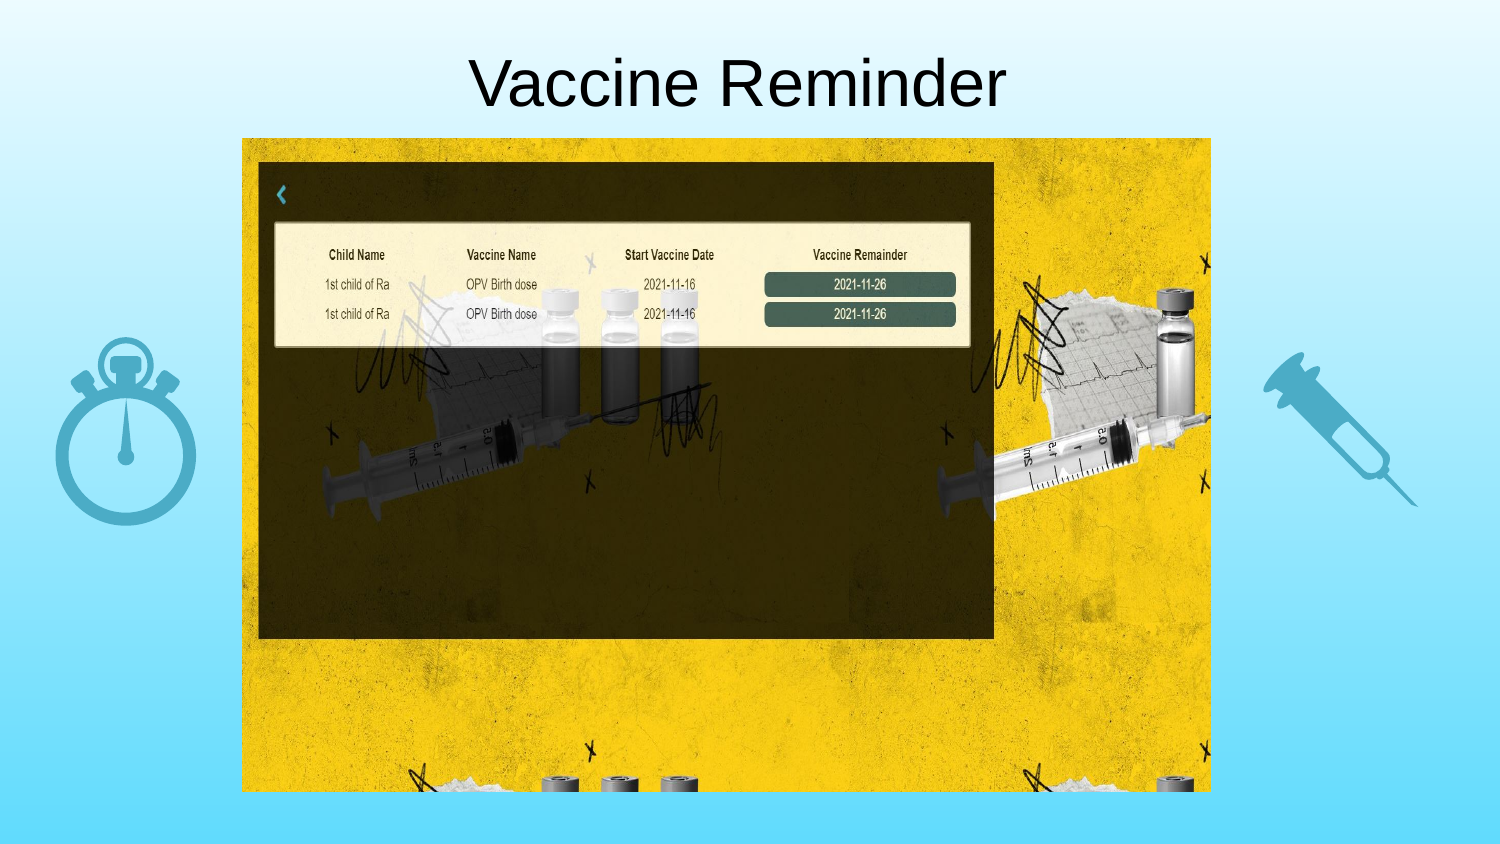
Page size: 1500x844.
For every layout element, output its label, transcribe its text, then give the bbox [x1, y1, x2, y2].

text_box Vaccine Reminder [453, 32, 1023, 127]
text_box [53, 335, 199, 528]
text_box [1261, 350, 1421, 510]
picture [241, 138, 1211, 792]
